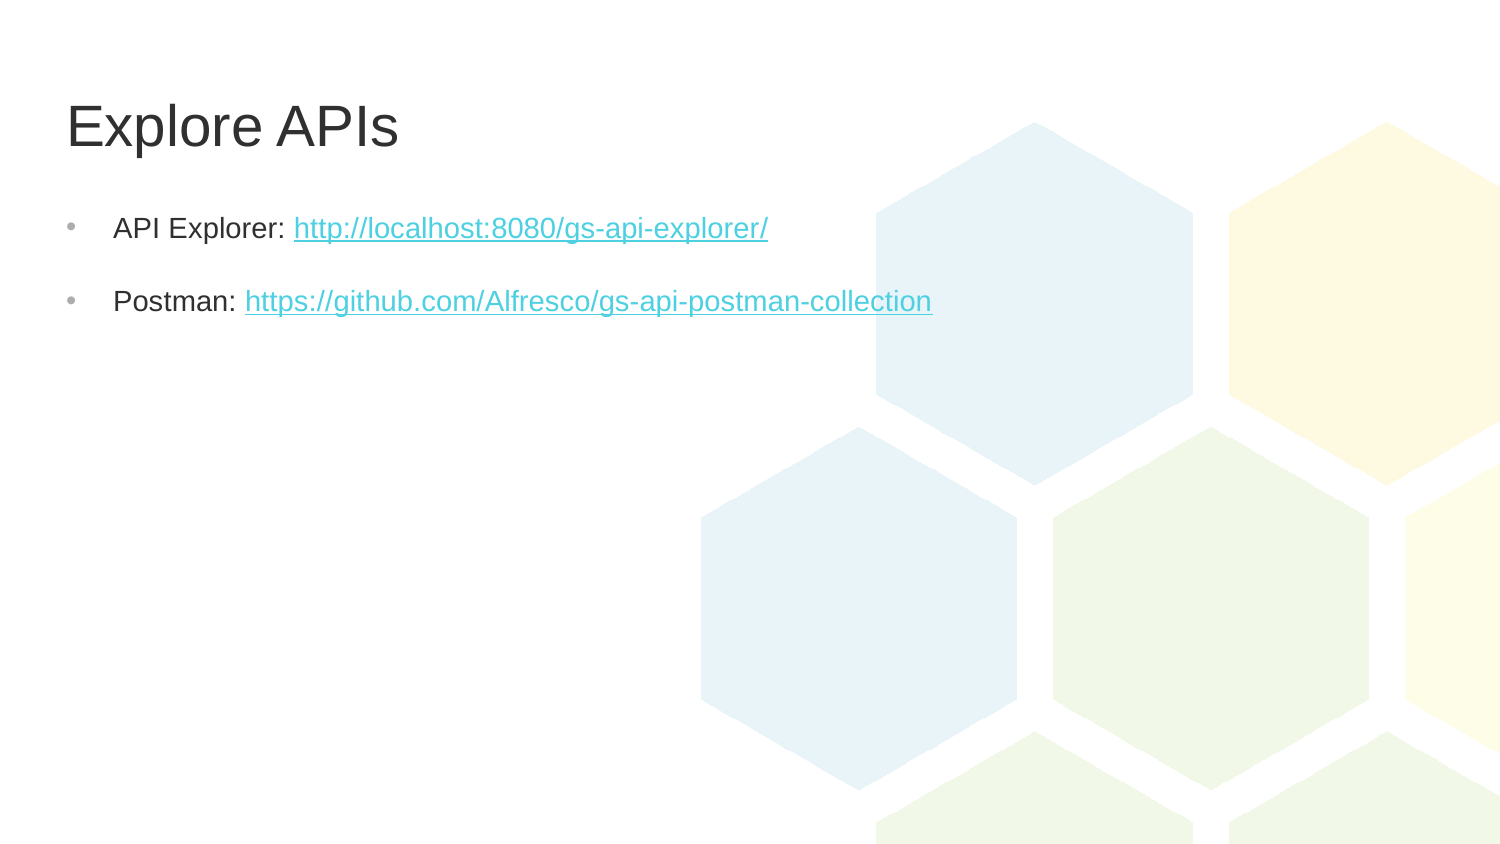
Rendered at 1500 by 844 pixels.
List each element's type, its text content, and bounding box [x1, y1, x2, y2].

picture [0, 0, 1500, 844]
list API Explorer: http://localhost:8080/gs-api-explorer/ Postman: https://github.com/Alfresco/gs-api-postman-collection [51, 189, 1175, 748]
title Explore APIs [51, 72, 1449, 167]
